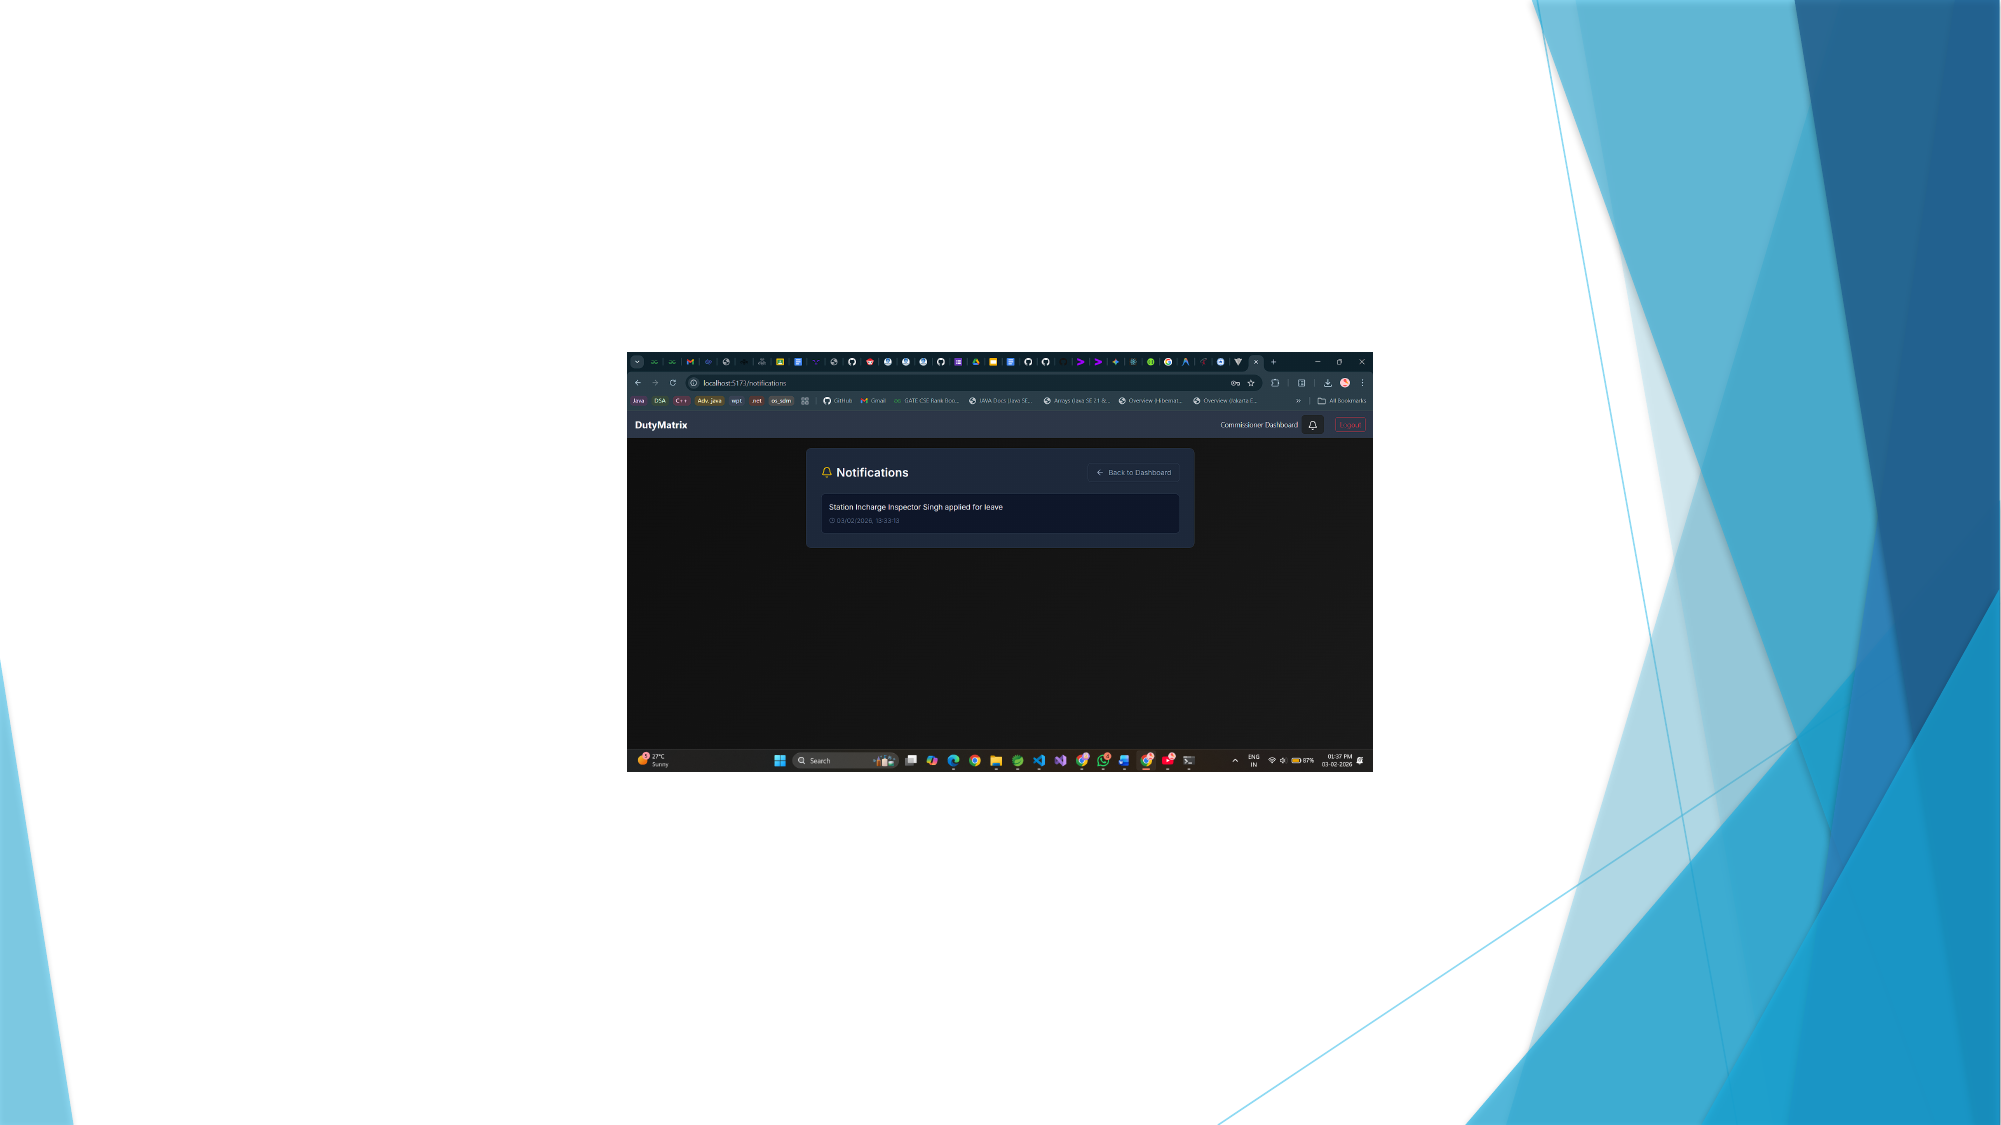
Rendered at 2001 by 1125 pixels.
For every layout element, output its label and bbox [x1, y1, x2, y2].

picture [626, 352, 1374, 773]
